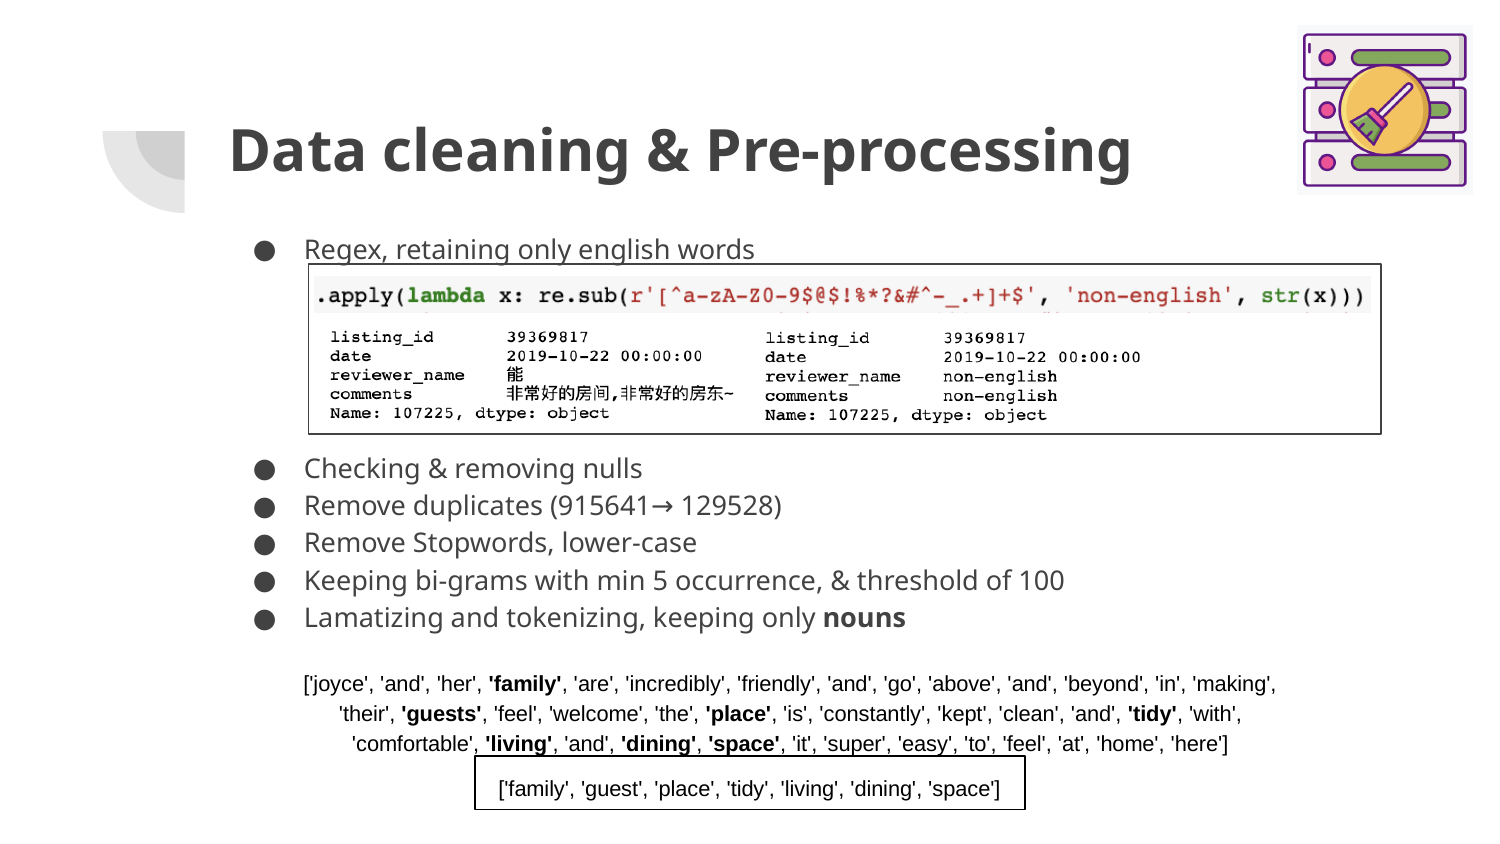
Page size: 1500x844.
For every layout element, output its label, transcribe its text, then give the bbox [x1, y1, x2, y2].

picture [313, 276, 1371, 313]
picture [1297, 24, 1474, 196]
text_box ['joyce', 'and', 'her', 'family', 'are', 'incredibly', 'friendly', 'and', 'go', 'above', 'and', 'beyond', 'in', 'making', 'their', 'guests', 'feel', 'welcome', 'the', 'place', 'is', 'constantly', 'kept', 'clean', 'and', 'tidy', 'with', 'comfortable', 'living', 'and', 'dining', 'space', 'it', 'super', 'easy', 'to', 'feel', 'at', 'home', 'here'] [271, 650, 1310, 756]
list Regex, retaining only english words Checking & removing nulls Remove duplicates (915641→ 129528) Remove Stopwords, lower-case Keeping bi-grams with min 5 occurrence, & threshold of 100 Lamatizing and tokenizing, keeping only nouns [213, 212, 1368, 694]
title Data cleaning & Pre-processing [213, 98, 1368, 212]
text_box [308, 264, 1381, 434]
picture [321, 320, 747, 427]
picture [760, 322, 1154, 435]
text_box ['family', 'guest', 'place', 'tidy', 'living', 'dining', 'space'] [474, 755, 1026, 810]
